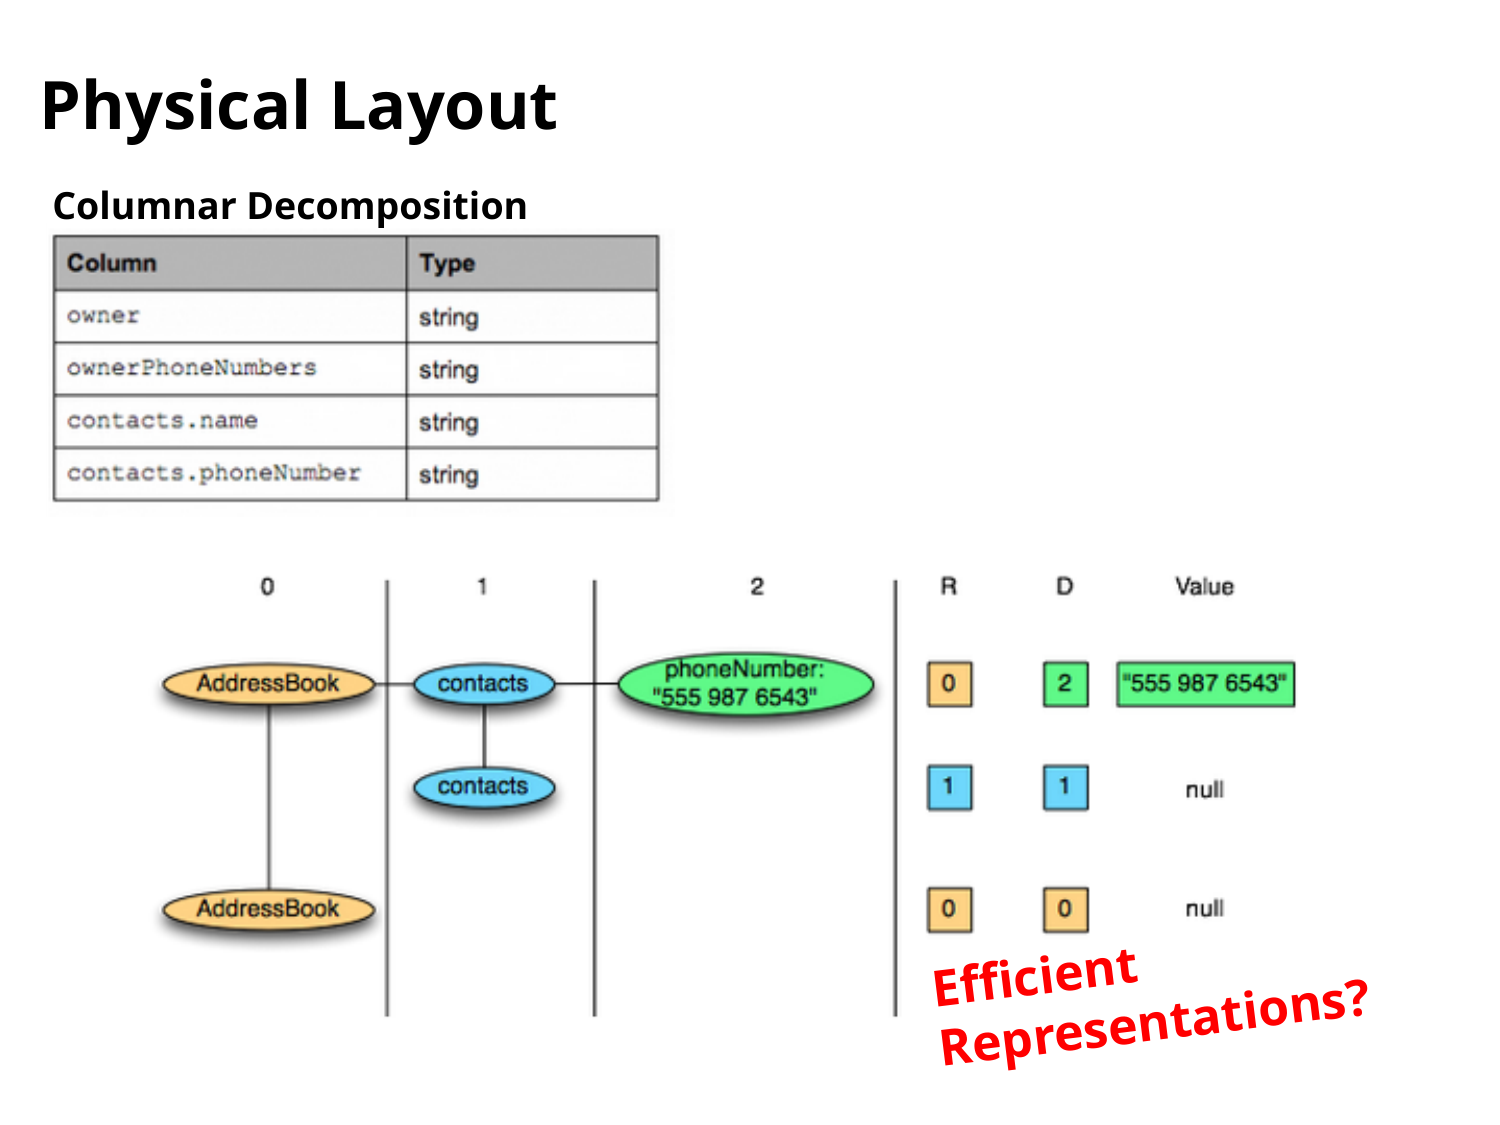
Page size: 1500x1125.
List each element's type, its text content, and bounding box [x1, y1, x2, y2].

title Physical Layout [24, 18, 1451, 188]
text_box Efficient Representations? [924, 1046, 1250, 1086]
text_box Columnar Decomposition [37, 174, 738, 235]
picture [45, 222, 676, 517]
text_box Efficient Representations? [1329, 892, 1413, 1037]
picture [137, 560, 1326, 1038]
